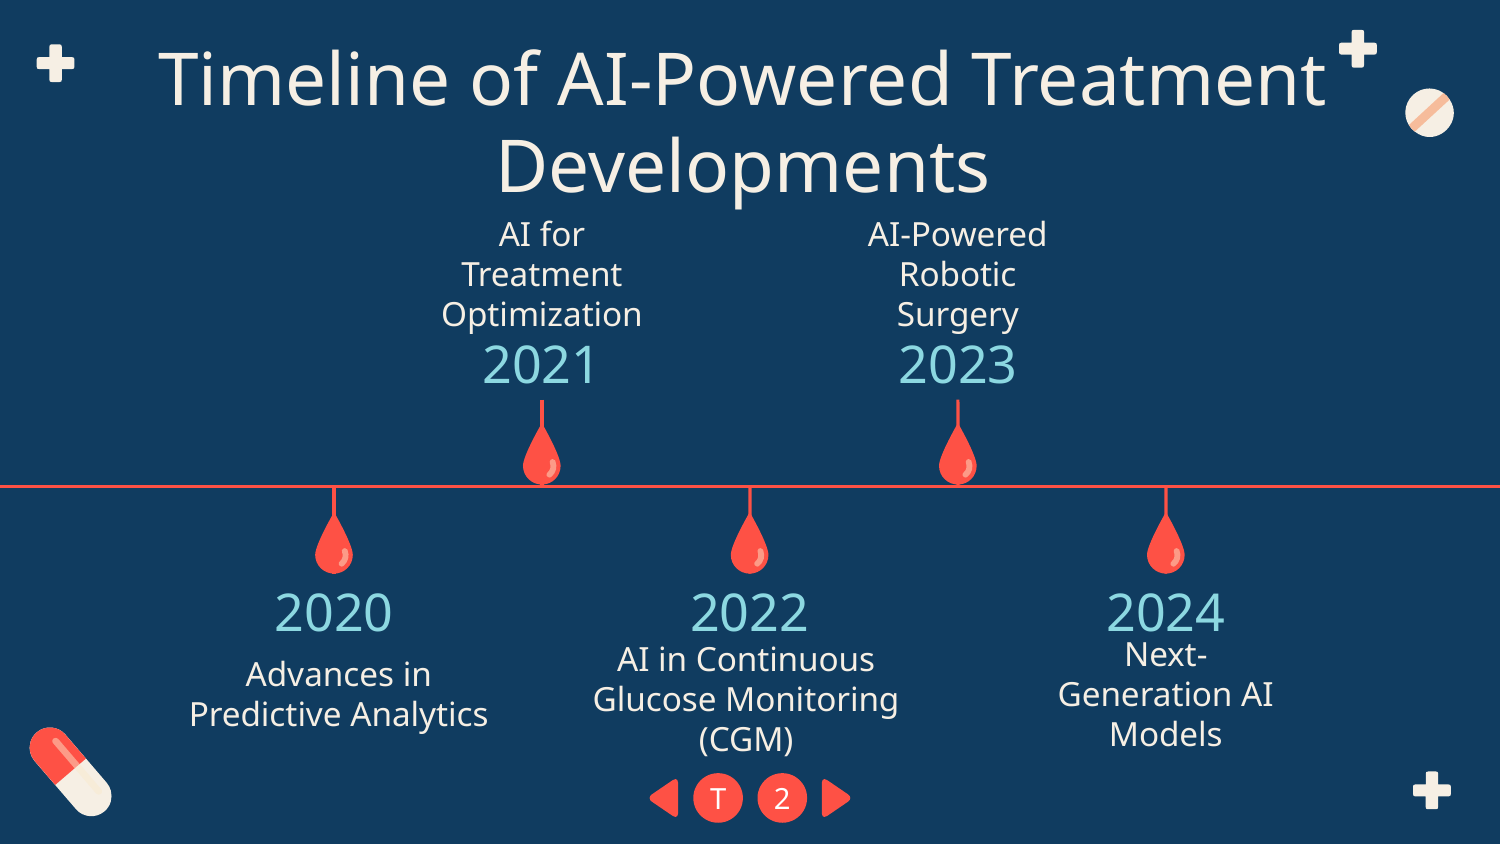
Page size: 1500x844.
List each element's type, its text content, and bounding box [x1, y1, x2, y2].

text_box 2024 [1026, 573, 1305, 648]
text_box AI in Continuous Glucose Monitoring (CGM) [562, 661, 930, 736]
title Timeline of AI-Powered Treatment Developments [109, 17, 1377, 112]
text_box AI-Powered Robotic Surgery [818, 231, 1097, 316]
text_box Advances in Predictive Analytics [164, 655, 514, 730]
text_box 2020 [194, 573, 473, 648]
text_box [938, 399, 977, 488]
text_box 2 [757, 773, 808, 823]
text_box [730, 486, 769, 574]
text_box 2023 [818, 325, 1097, 400]
text_box 2021 [402, 325, 681, 400]
text_box [649, 779, 679, 817]
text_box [314, 485, 354, 574]
text_box 2022 [610, 573, 889, 648]
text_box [522, 399, 561, 487]
text_box [821, 779, 851, 817]
text_box Next-Generation AI Models [1026, 655, 1305, 730]
text_box T [693, 773, 743, 823]
text_box AI for Treatment Optimization [402, 231, 681, 316]
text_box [1146, 486, 1185, 574]
